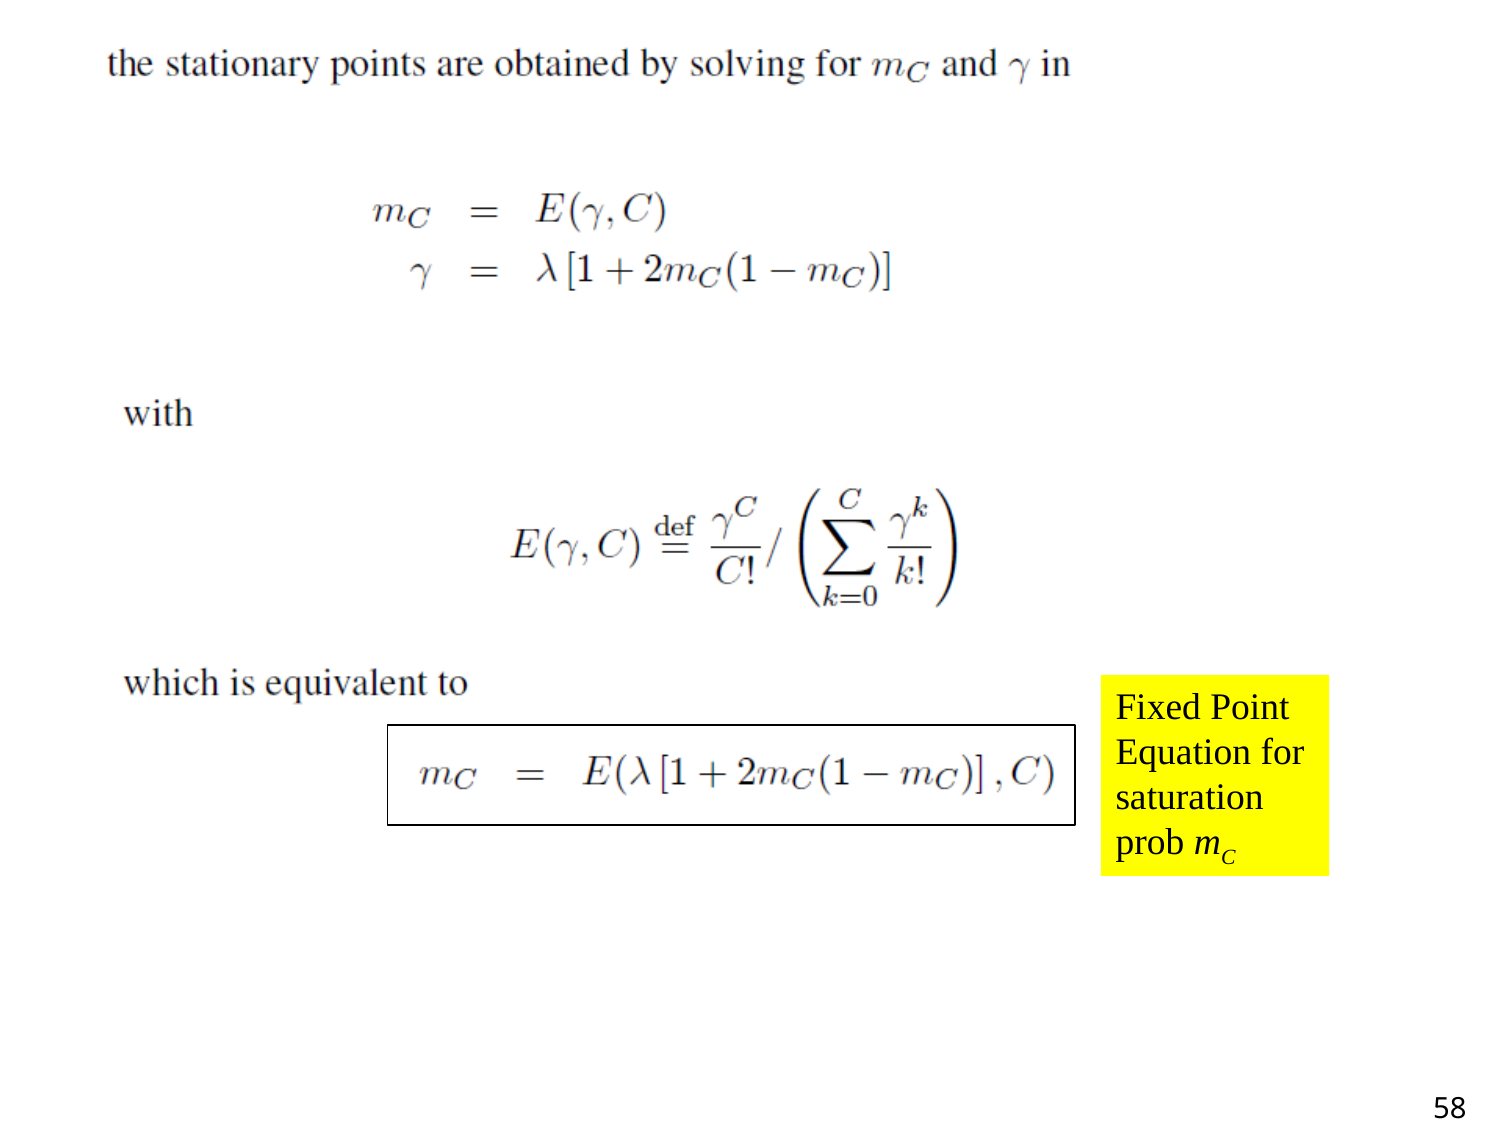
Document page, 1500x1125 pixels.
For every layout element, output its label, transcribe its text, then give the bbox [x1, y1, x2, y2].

text_box Fixed Point Equation for saturation prob mC [1100, 674, 1330, 876]
footer 58 [1399, 1082, 1500, 1125]
picture [99, 37, 1082, 341]
text_box [387, 813, 1075, 825]
picture [112, 387, 1135, 805]
